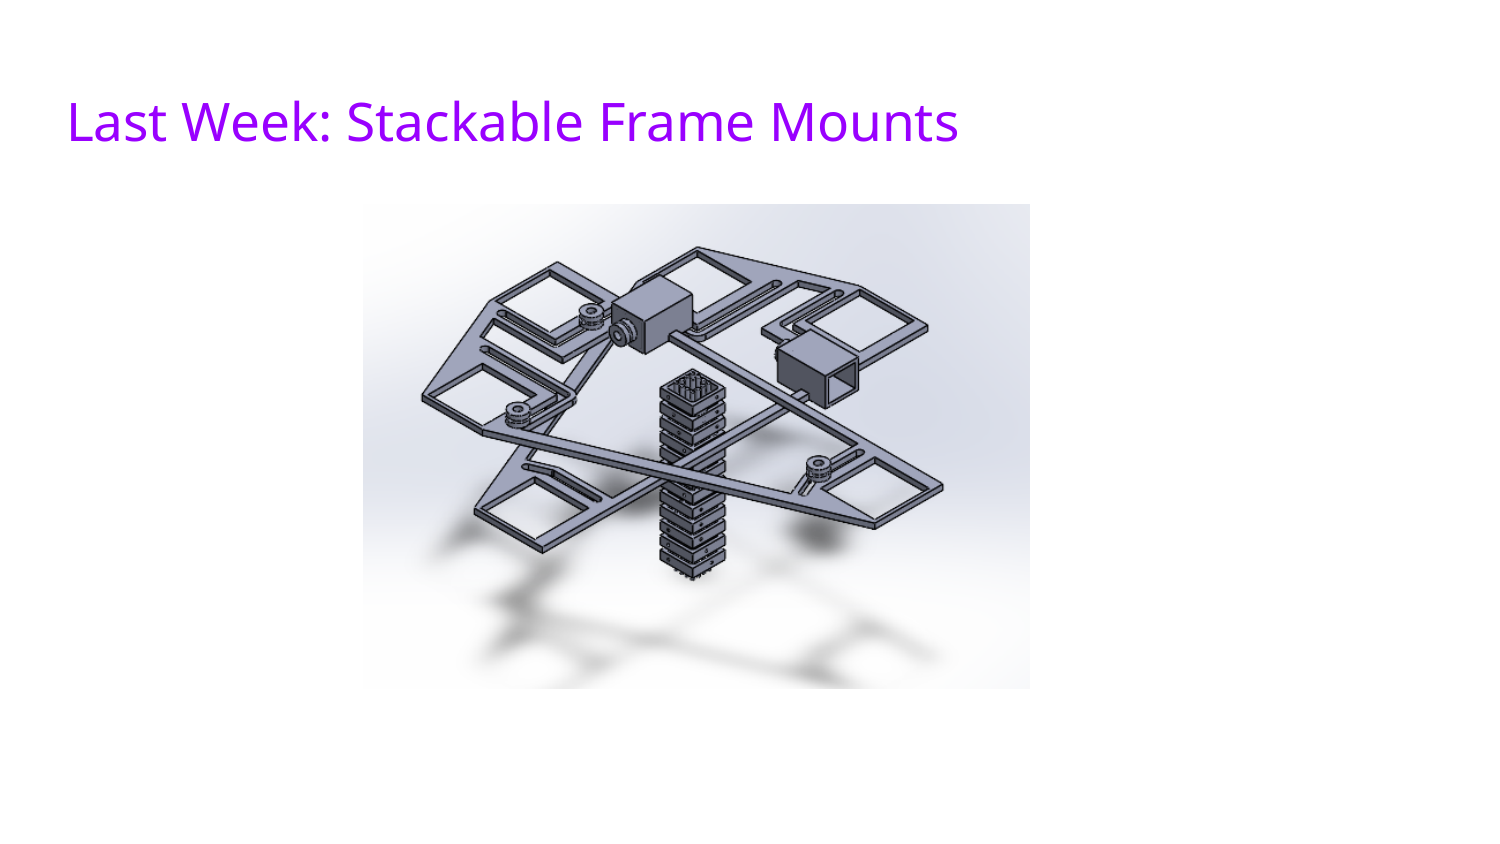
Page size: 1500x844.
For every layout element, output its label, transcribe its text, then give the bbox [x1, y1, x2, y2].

picture [363, 204, 1030, 690]
title Last Week: Stackable Frame Mounts [51, 72, 1449, 167]
